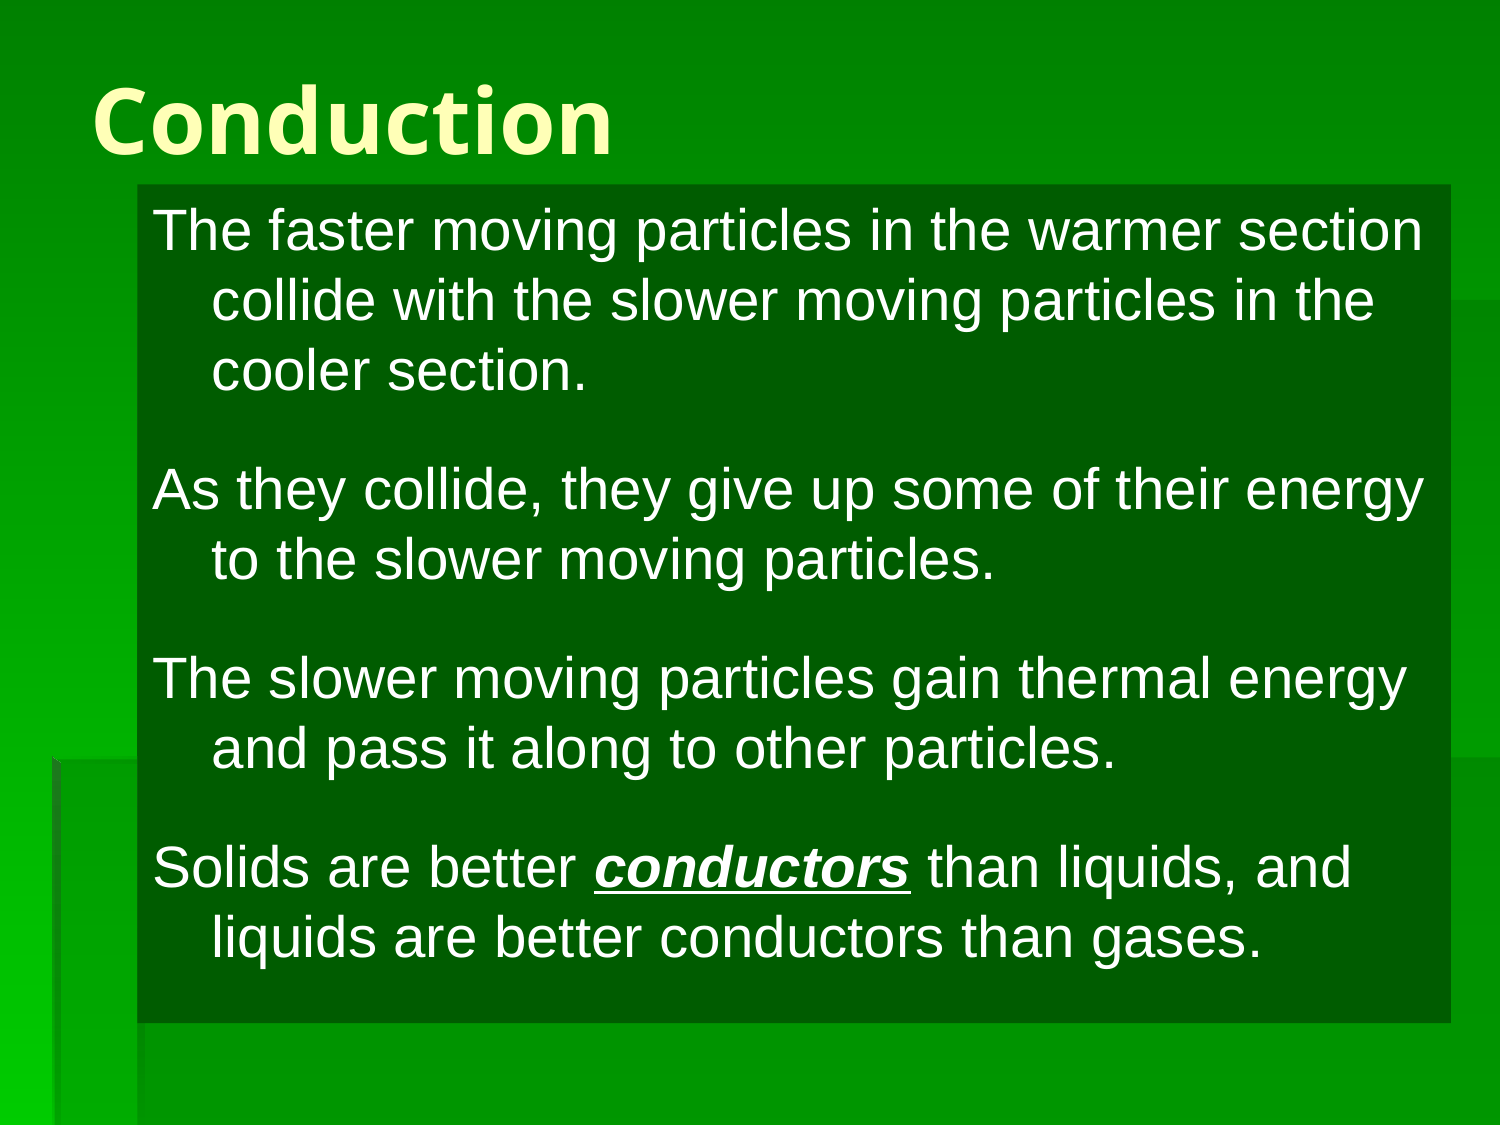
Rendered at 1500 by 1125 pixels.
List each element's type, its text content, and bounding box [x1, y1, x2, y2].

title Conduction [75, 0, 1452, 236]
list The faster moving particles in the warmer section collide with the slower moving particles in the cooler section. As they collide, they give up some of their energy to the slower moving particles. The slower moving particles gain thermal energy and pass it along to other particles. Solids are better conductors than liquids, and liquids are better conductors than gases. [137, 184, 1452, 1024]
